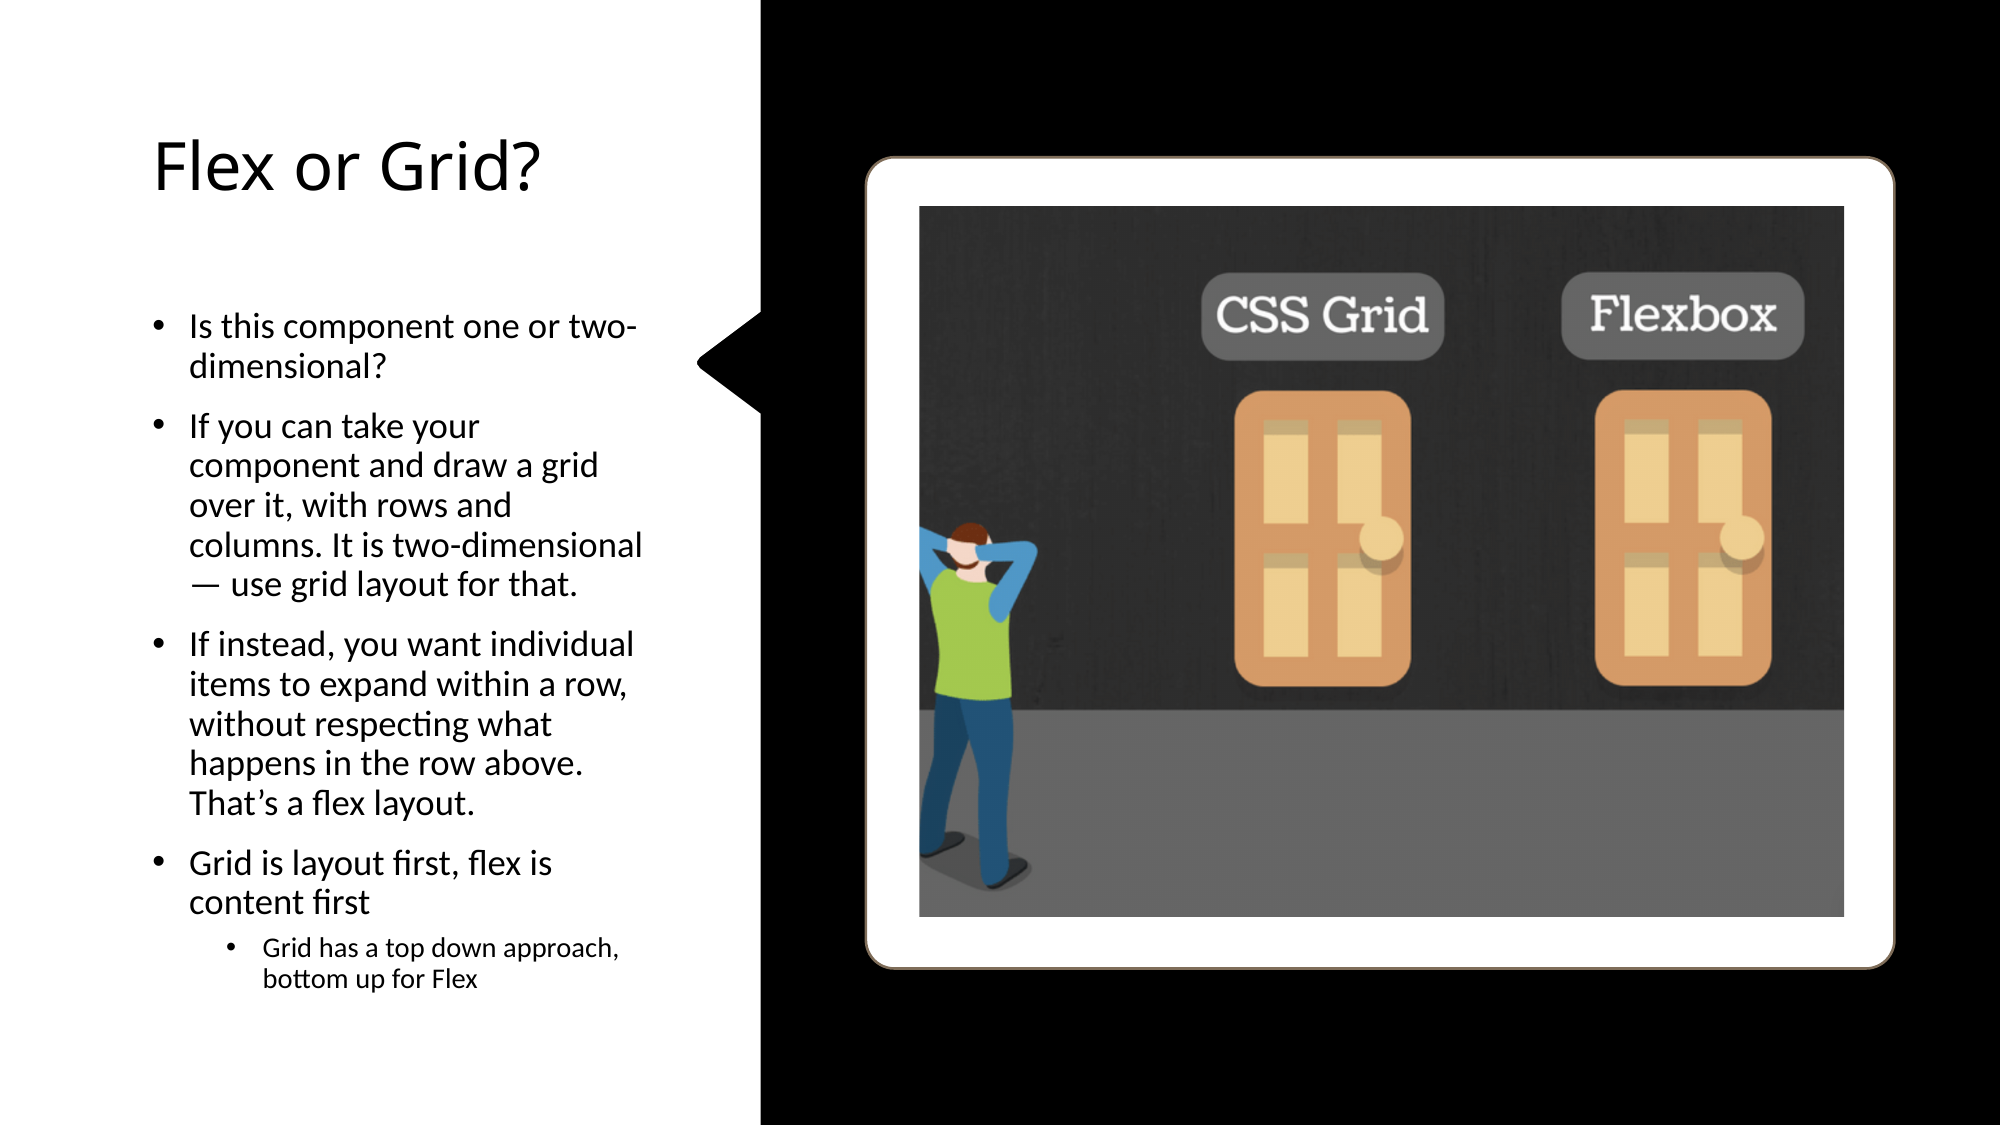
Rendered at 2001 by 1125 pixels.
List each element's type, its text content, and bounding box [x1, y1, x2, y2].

text_box [864, 156, 1896, 970]
title Flex or Grid? [137, 59, 663, 278]
text_box [0, 0, 762, 1125]
list Is this component one or two-dimensional? If you can take your component and draw a grid over it, with rows and columns. It is two-dimensional — use grid layout for that. If instead, you want individual items to expand within a row, without respecting what happens in the row above. That’s a flex layout. Grid is layout first, flex is content first Grid has a top down approach, bottom up for Flex [137, 299, 663, 1014]
picture [919, 206, 1845, 917]
text_box [699, 0, 2000, 1125]
